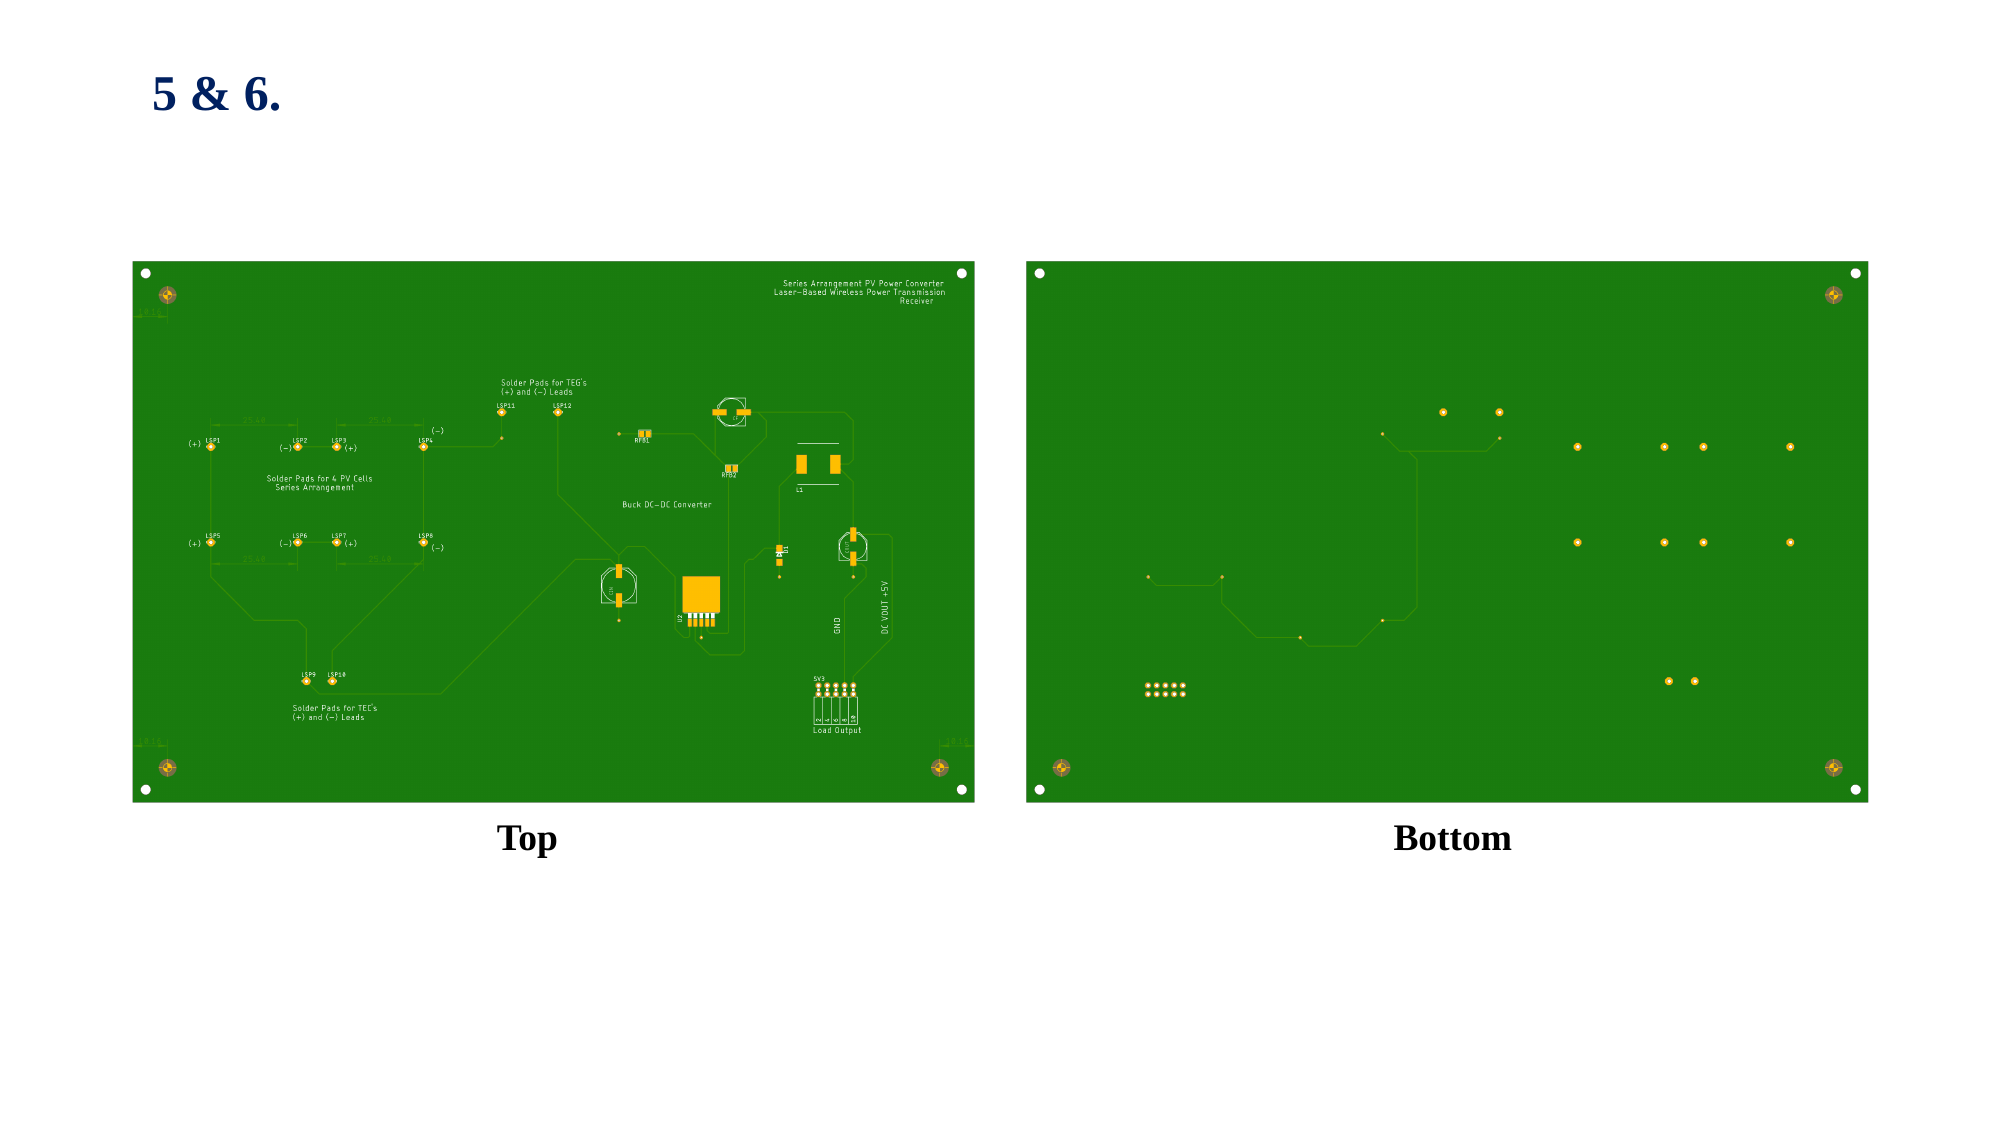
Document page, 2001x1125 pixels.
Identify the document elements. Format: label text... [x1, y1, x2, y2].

text_box Bottom [1318, 813, 1588, 866]
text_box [132, 251, 1869, 813]
text_box Top [392, 813, 663, 866]
text_box 5 & 6. [137, 59, 1863, 251]
